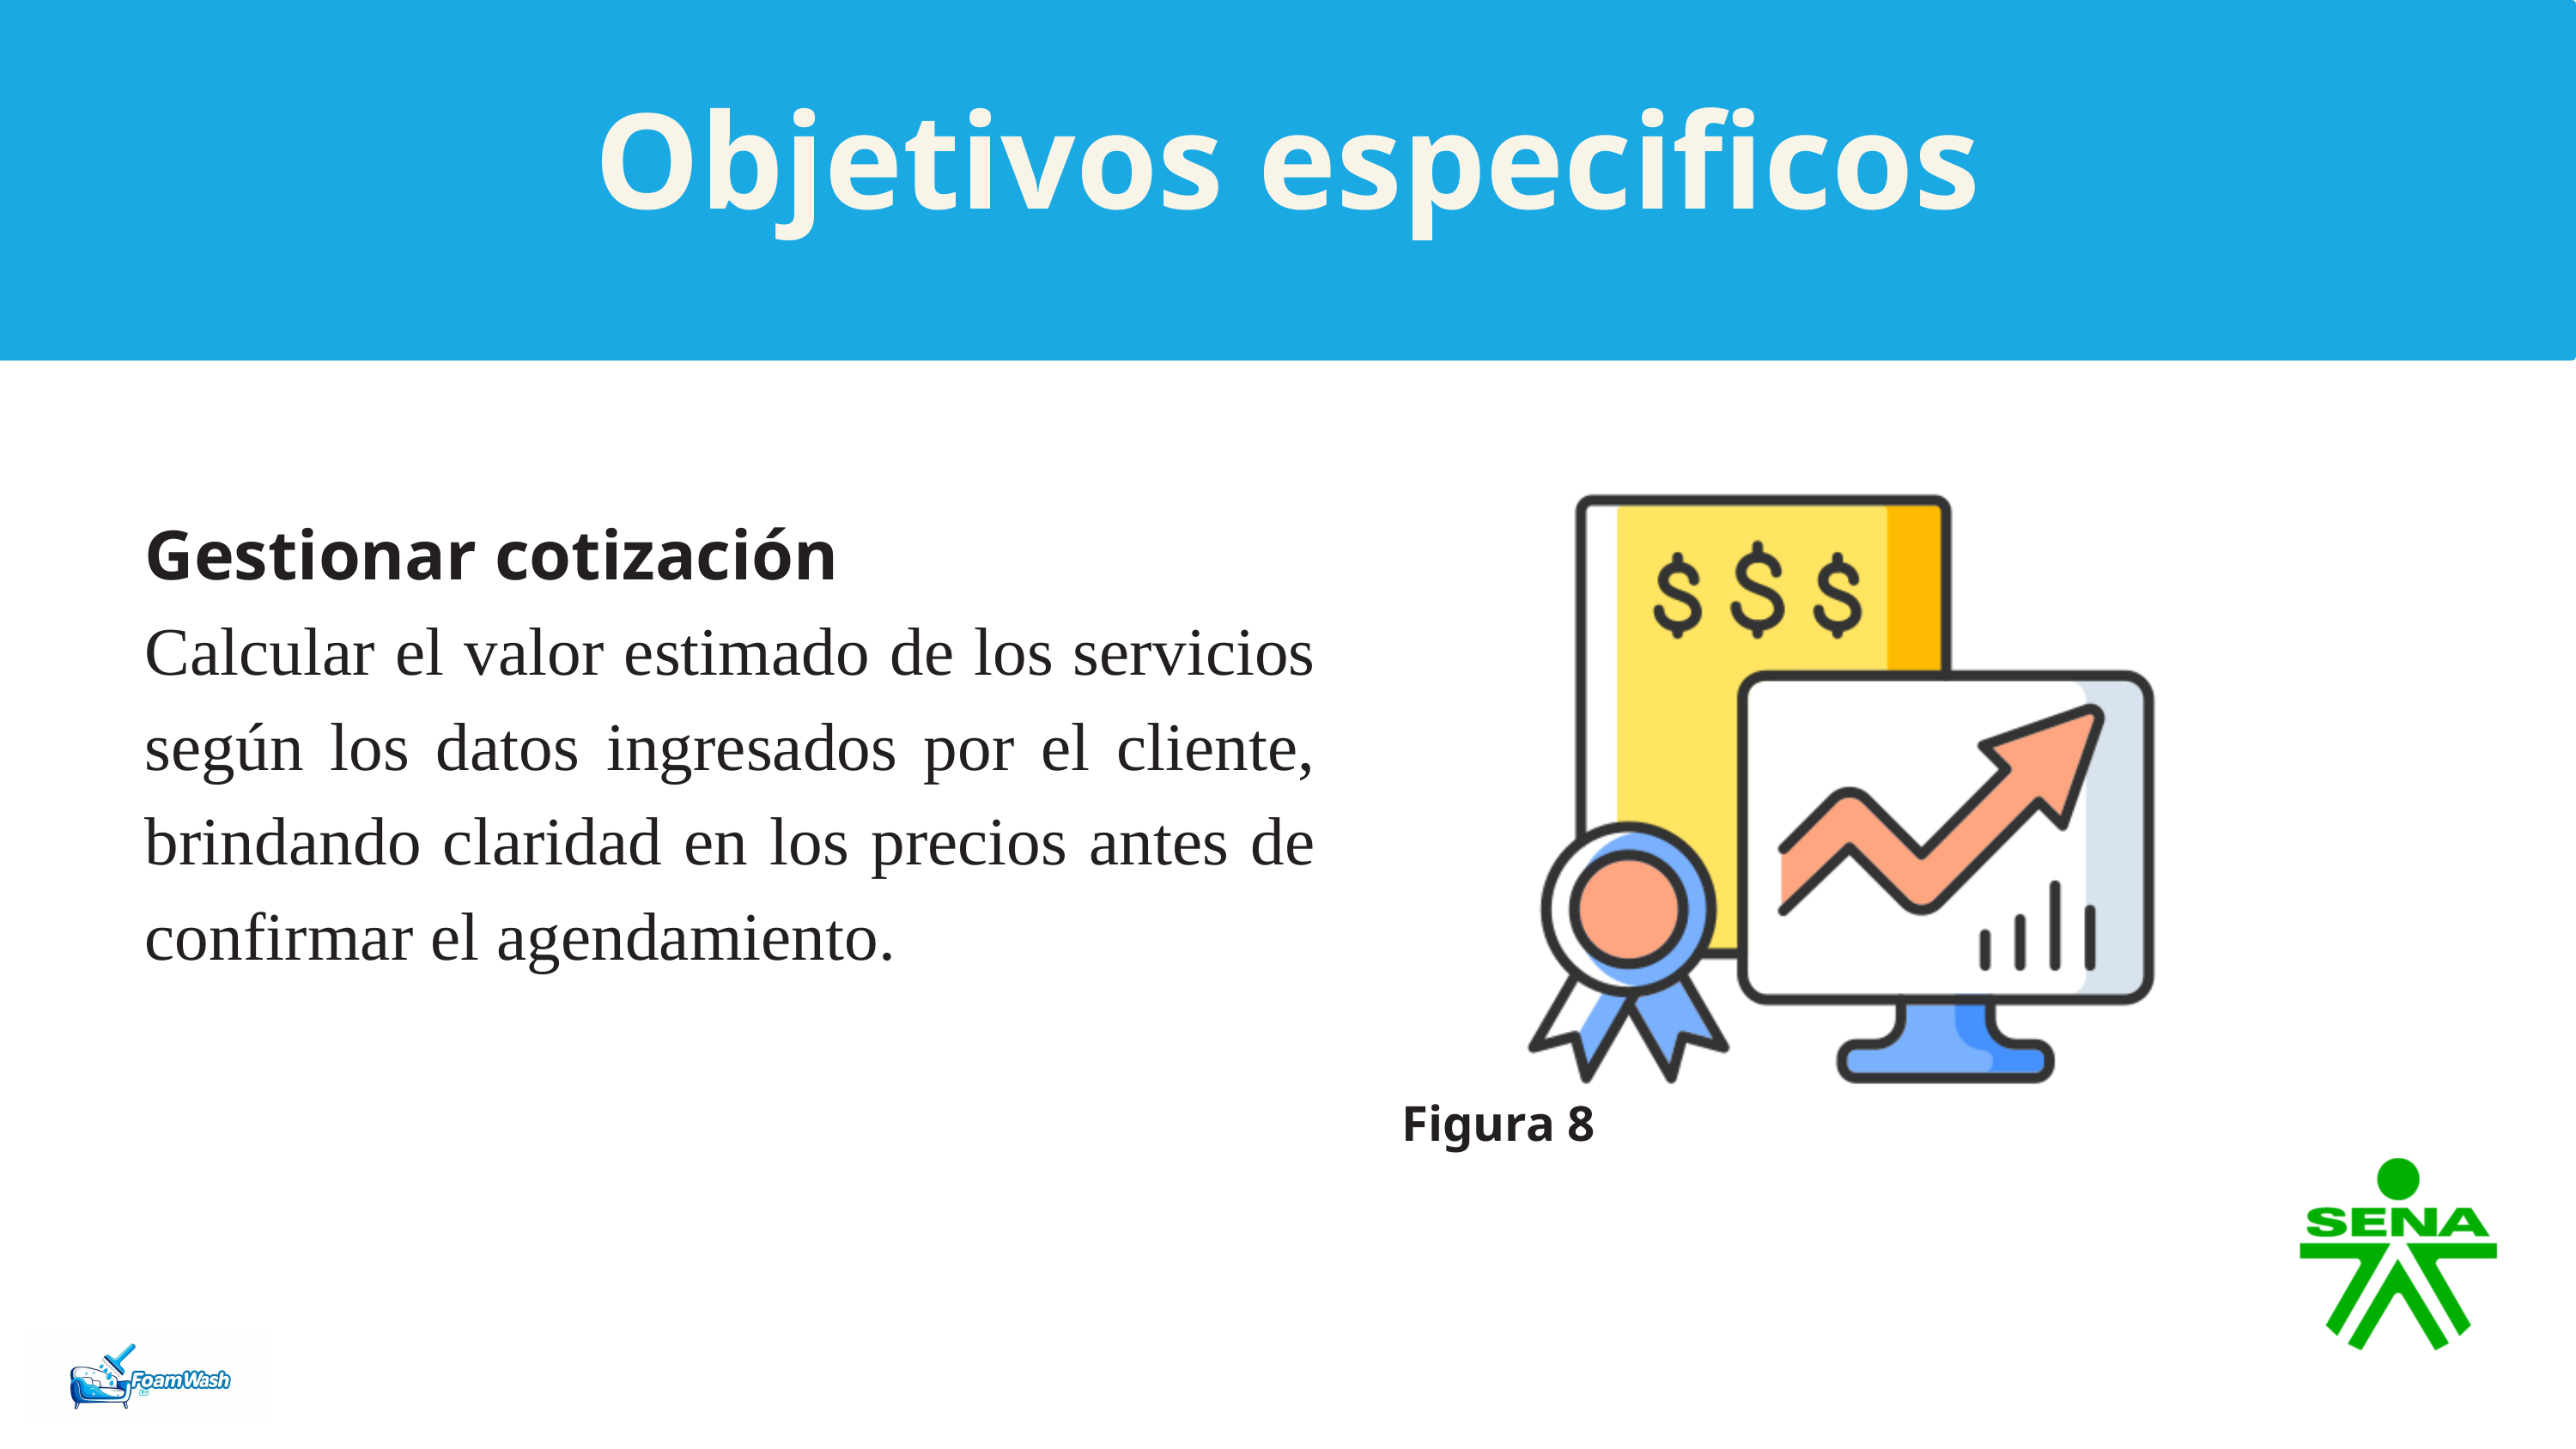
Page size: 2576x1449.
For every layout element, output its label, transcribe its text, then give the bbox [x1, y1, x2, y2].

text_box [0, 0, 2576, 361]
text_box [1397, 459, 2300, 1217]
text_box [2300, 1157, 2498, 1351]
text_box Gestionar cotización Calcular el valor estimado de los servicios según los datos ingresados por el cliente, brindando claridad en los precios antes de confirmar el agendamiento. [144, 498, 1317, 1070]
text_box Figura 8 [702, 1097, 2295, 1151]
text_box [23, 1330, 266, 1422]
